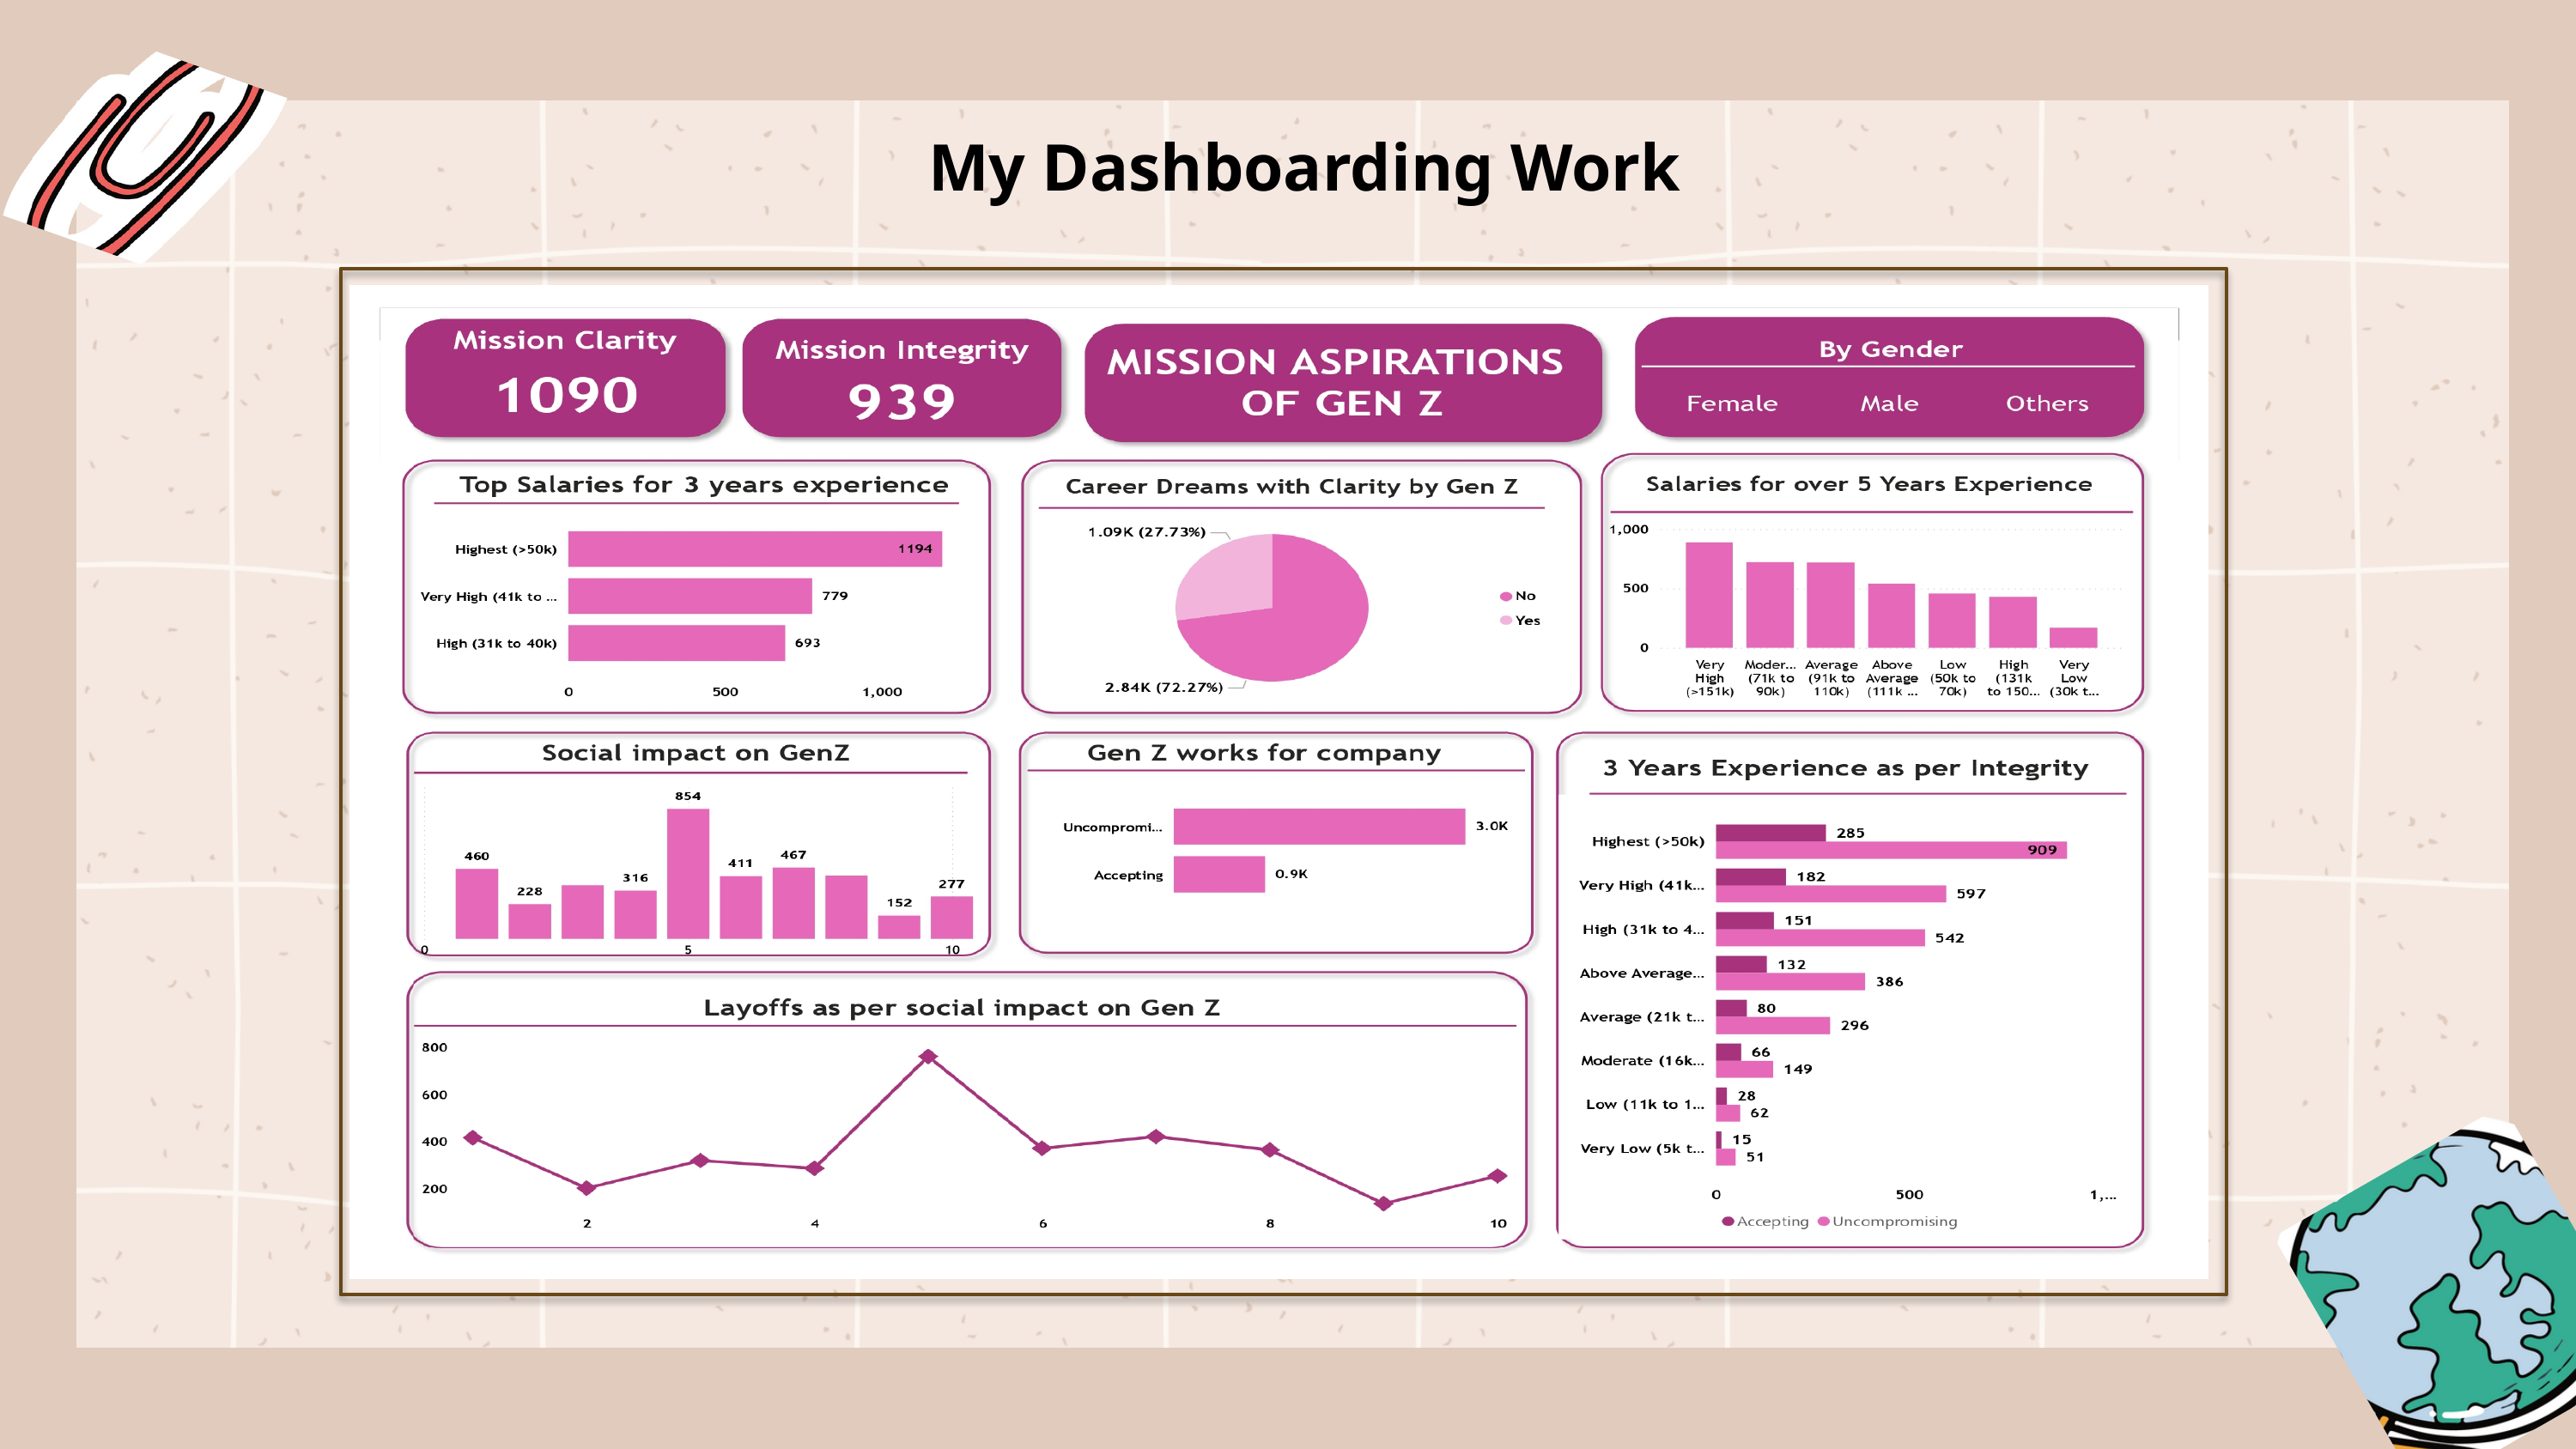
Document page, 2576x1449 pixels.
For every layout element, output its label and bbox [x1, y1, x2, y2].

picture [76, 100, 2509, 1348]
text_box [0, 20, 289, 240]
text_box [2341, 1125, 2576, 1449]
